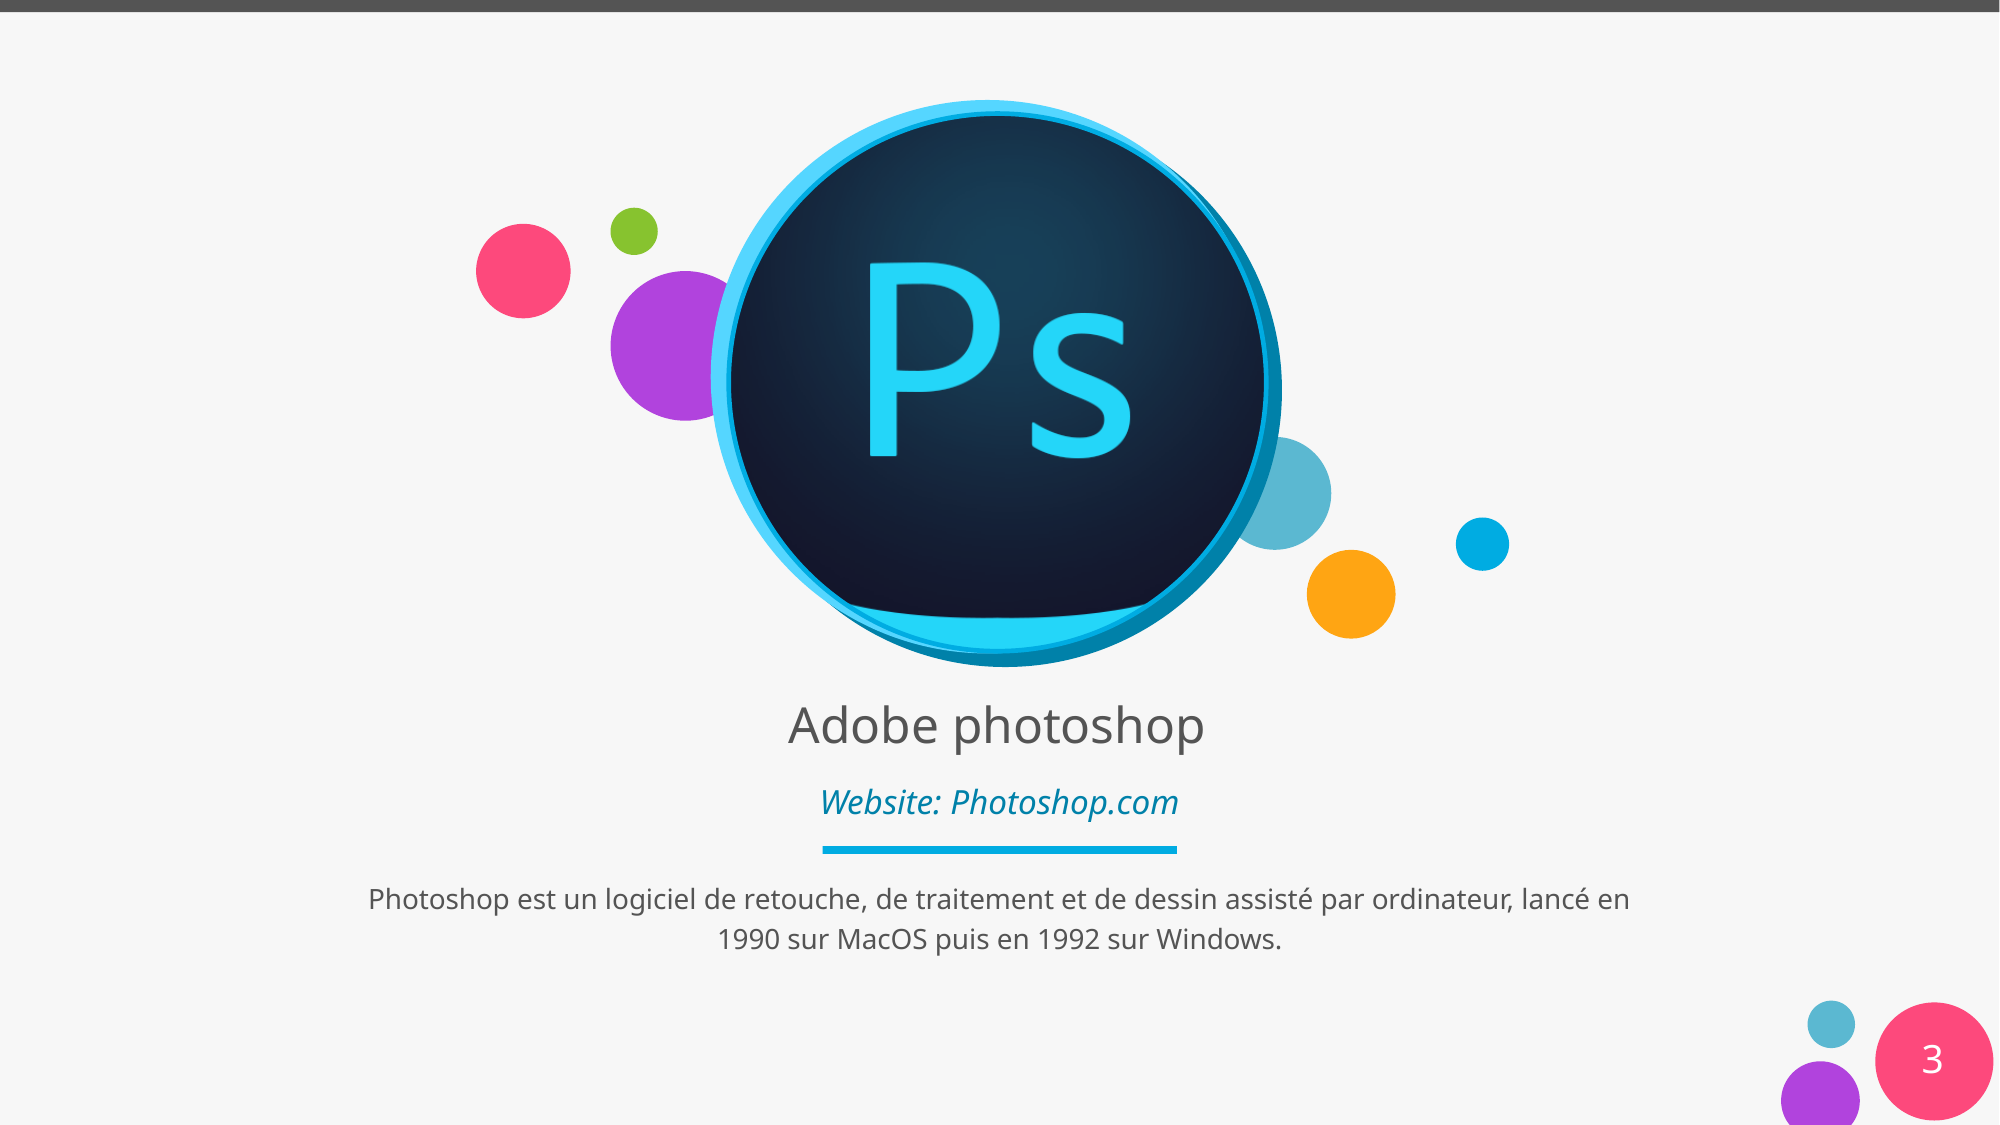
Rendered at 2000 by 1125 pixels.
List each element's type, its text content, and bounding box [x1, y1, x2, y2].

list Website: Photoshop.com [476, 759, 1524, 823]
picture [1039, 113, 1267, 296]
title Adobe photoshop [473, 680, 1521, 768]
picture [1099, 485, 1267, 652]
picture [728, 113, 956, 342]
picture [728, 423, 924, 652]
list Photoshop est un logiciel de retouche, de traitement et de dessin assisté par ordinateur, lancé en 1990 sur MacOS puis en 1992 sur Windows. [317, 861, 1683, 1035]
picture [732, 117, 1263, 648]
slide_number 3 [1873, 1031, 1992, 1092]
